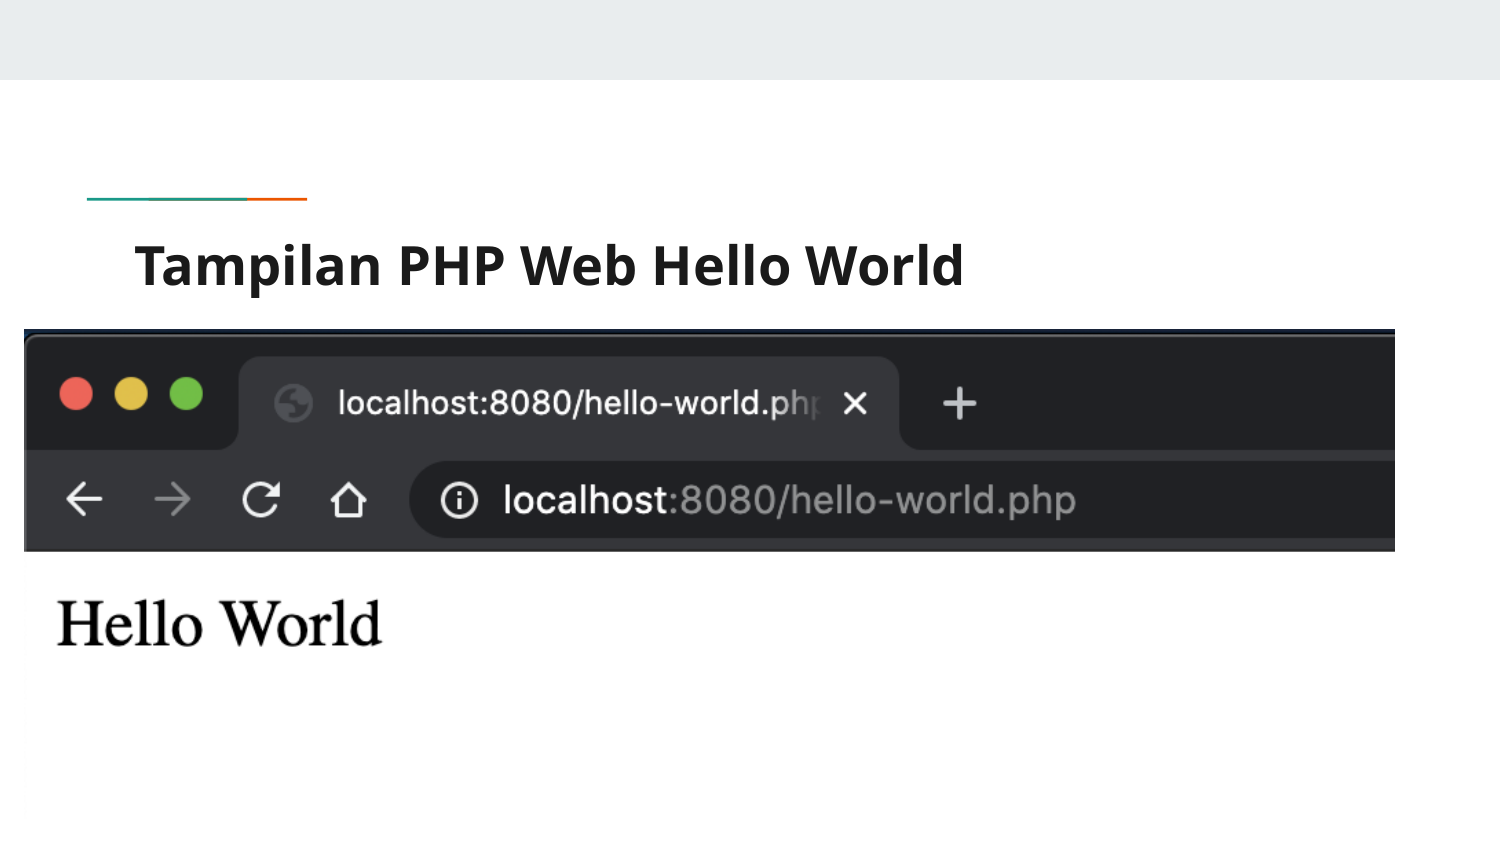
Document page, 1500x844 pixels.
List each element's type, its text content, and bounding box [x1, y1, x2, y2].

picture [24, 328, 1396, 819]
title Tampilan PHP Web Hello World [119, 216, 1381, 305]
